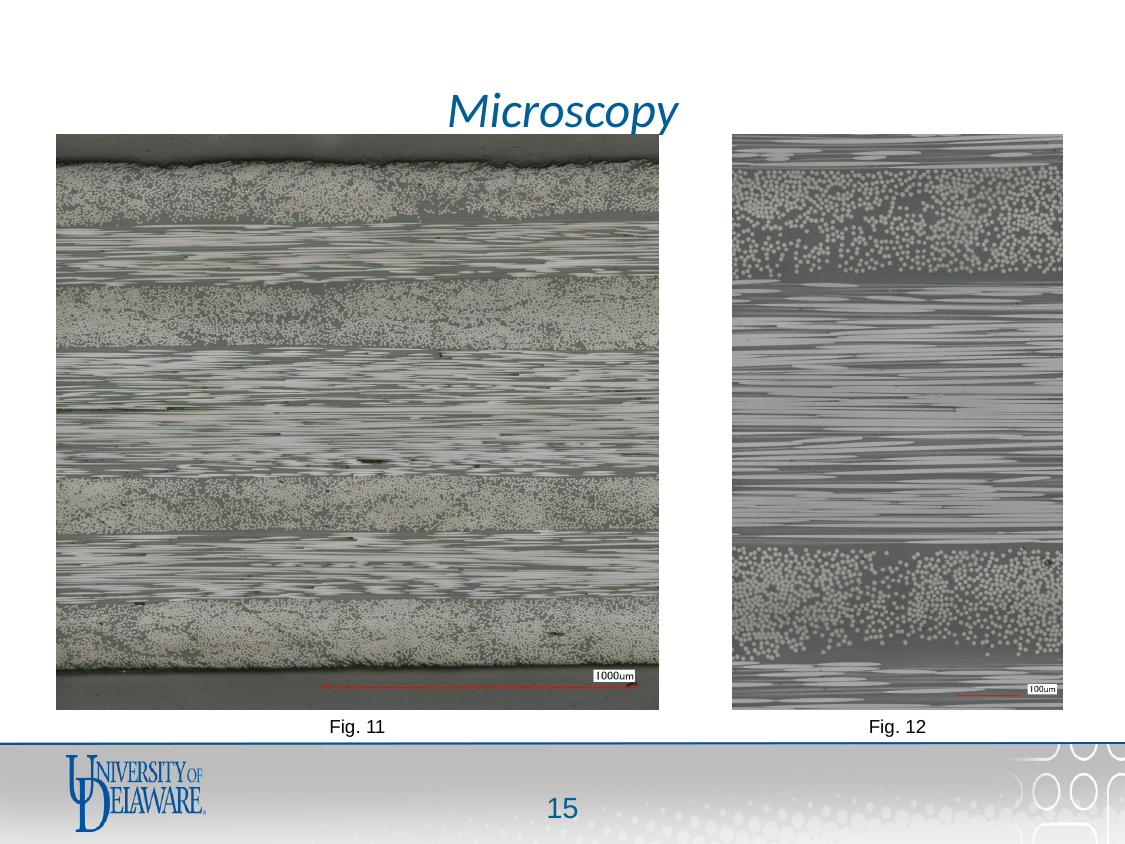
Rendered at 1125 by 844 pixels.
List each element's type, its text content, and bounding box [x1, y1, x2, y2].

slide_number 14 [431, 782, 694, 828]
text_box Fig. 12 [785, 719, 1011, 745]
text_box Microscopy [56, 46, 1069, 169]
picture [0, 0, 1125, 844]
text_box Fig. 11 [244, 719, 470, 746]
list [56, 134, 660, 710]
